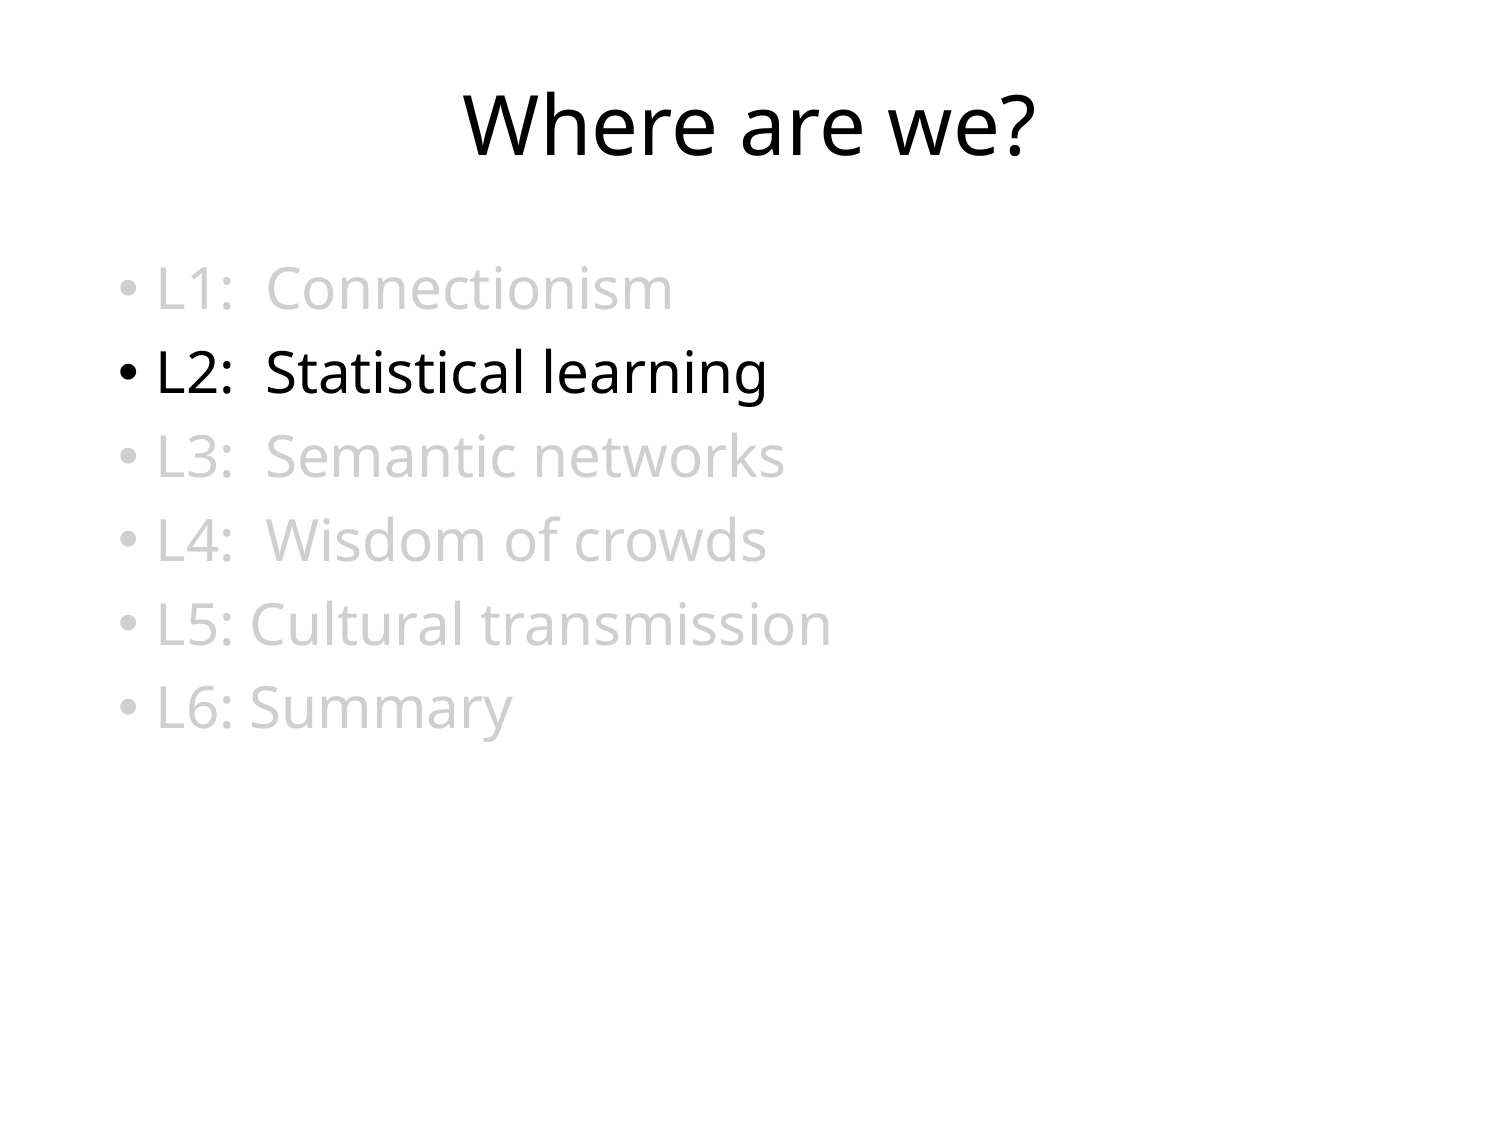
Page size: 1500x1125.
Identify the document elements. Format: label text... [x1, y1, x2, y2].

title Where are we? [103, 59, 1397, 198]
list L1: Connectionism L2: Statistical learning L3: Semantic networks L4: Wisdom of crowds L5: Cultural transmission L6: Summary [103, 251, 1397, 1014]
